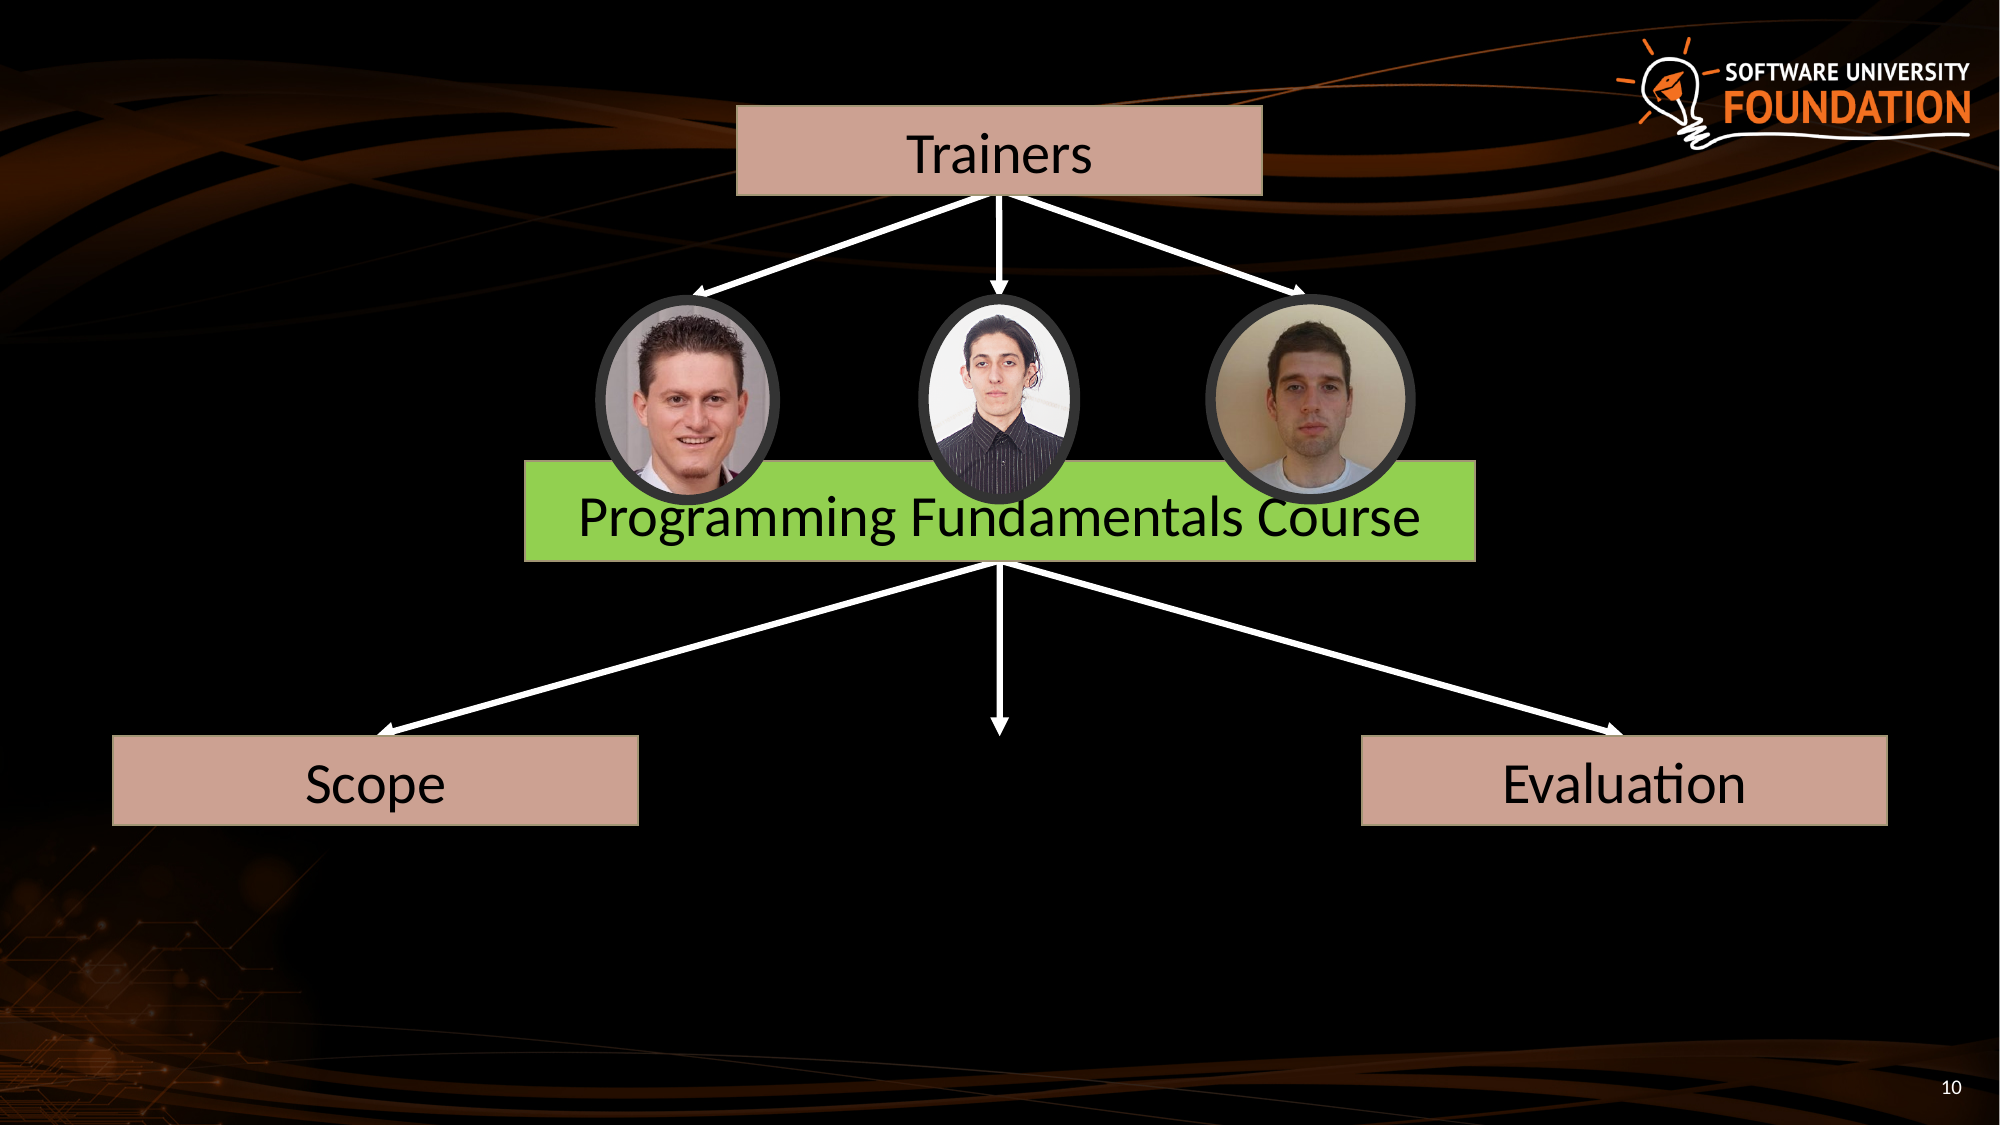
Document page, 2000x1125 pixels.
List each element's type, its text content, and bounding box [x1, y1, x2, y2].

text_box Scope [112, 735, 639, 826]
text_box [375, 560, 999, 737]
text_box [999, 560, 1625, 737]
text_box Trainers [736, 105, 1263, 189]
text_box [999, 189, 1311, 300]
picture [0, 0, 2000, 1125]
slide_number 10 [1897, 1070, 1968, 1103]
text_box Evaluation [1361, 735, 1888, 826]
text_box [687, 189, 999, 300]
text_box Programming Fundamentals Course [524, 460, 1476, 560]
